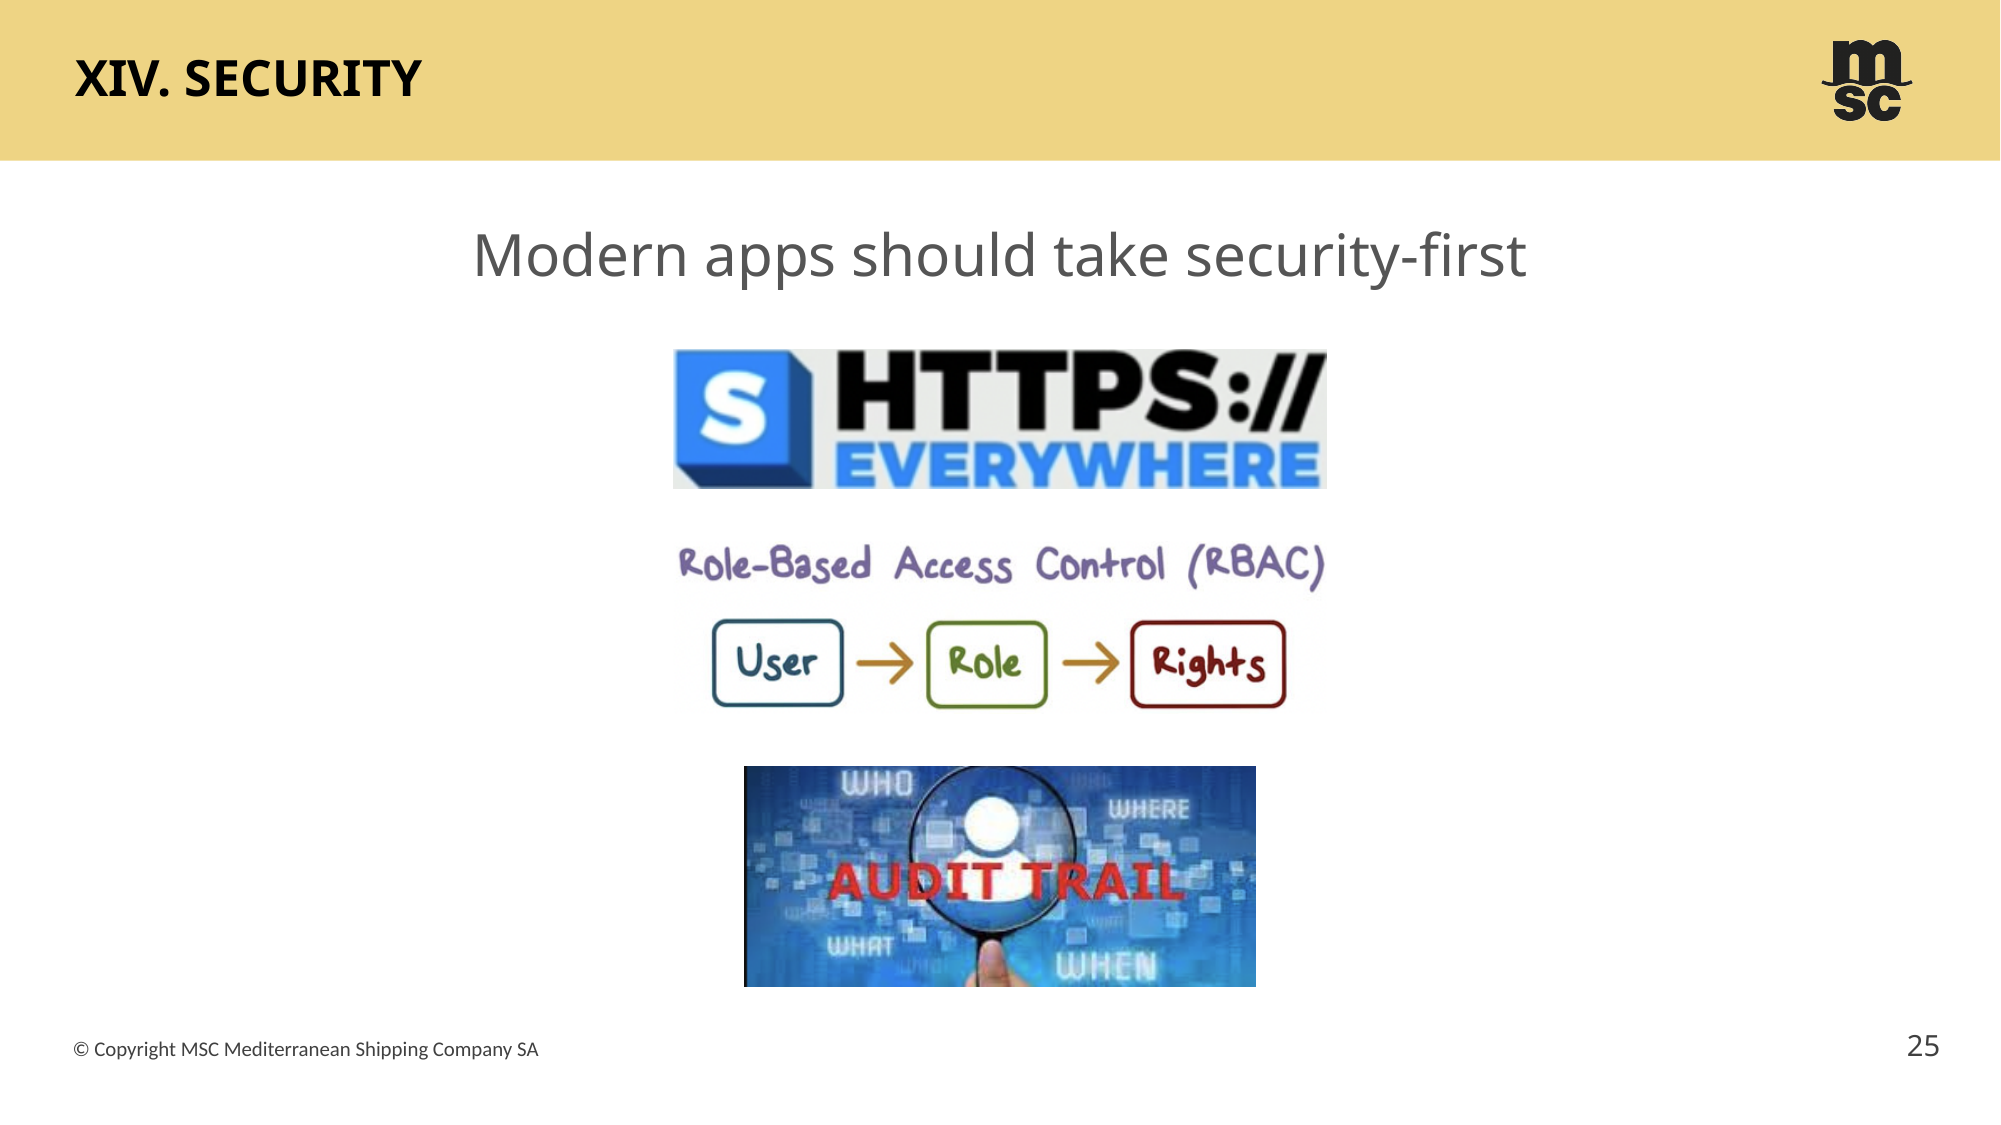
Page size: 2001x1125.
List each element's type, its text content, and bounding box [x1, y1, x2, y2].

title XIV. security [75, 6, 1474, 155]
footer © Copyright MSC Mediterranean Shipping Company SA [57, 1027, 663, 1079]
picture [673, 541, 1327, 714]
picture [1797, 5, 1937, 157]
slide_number 25 [1879, 1019, 1956, 1070]
picture [744, 766, 1256, 987]
text_box Modern apps should take security-first [0, 211, 2000, 296]
picture [673, 349, 1327, 489]
